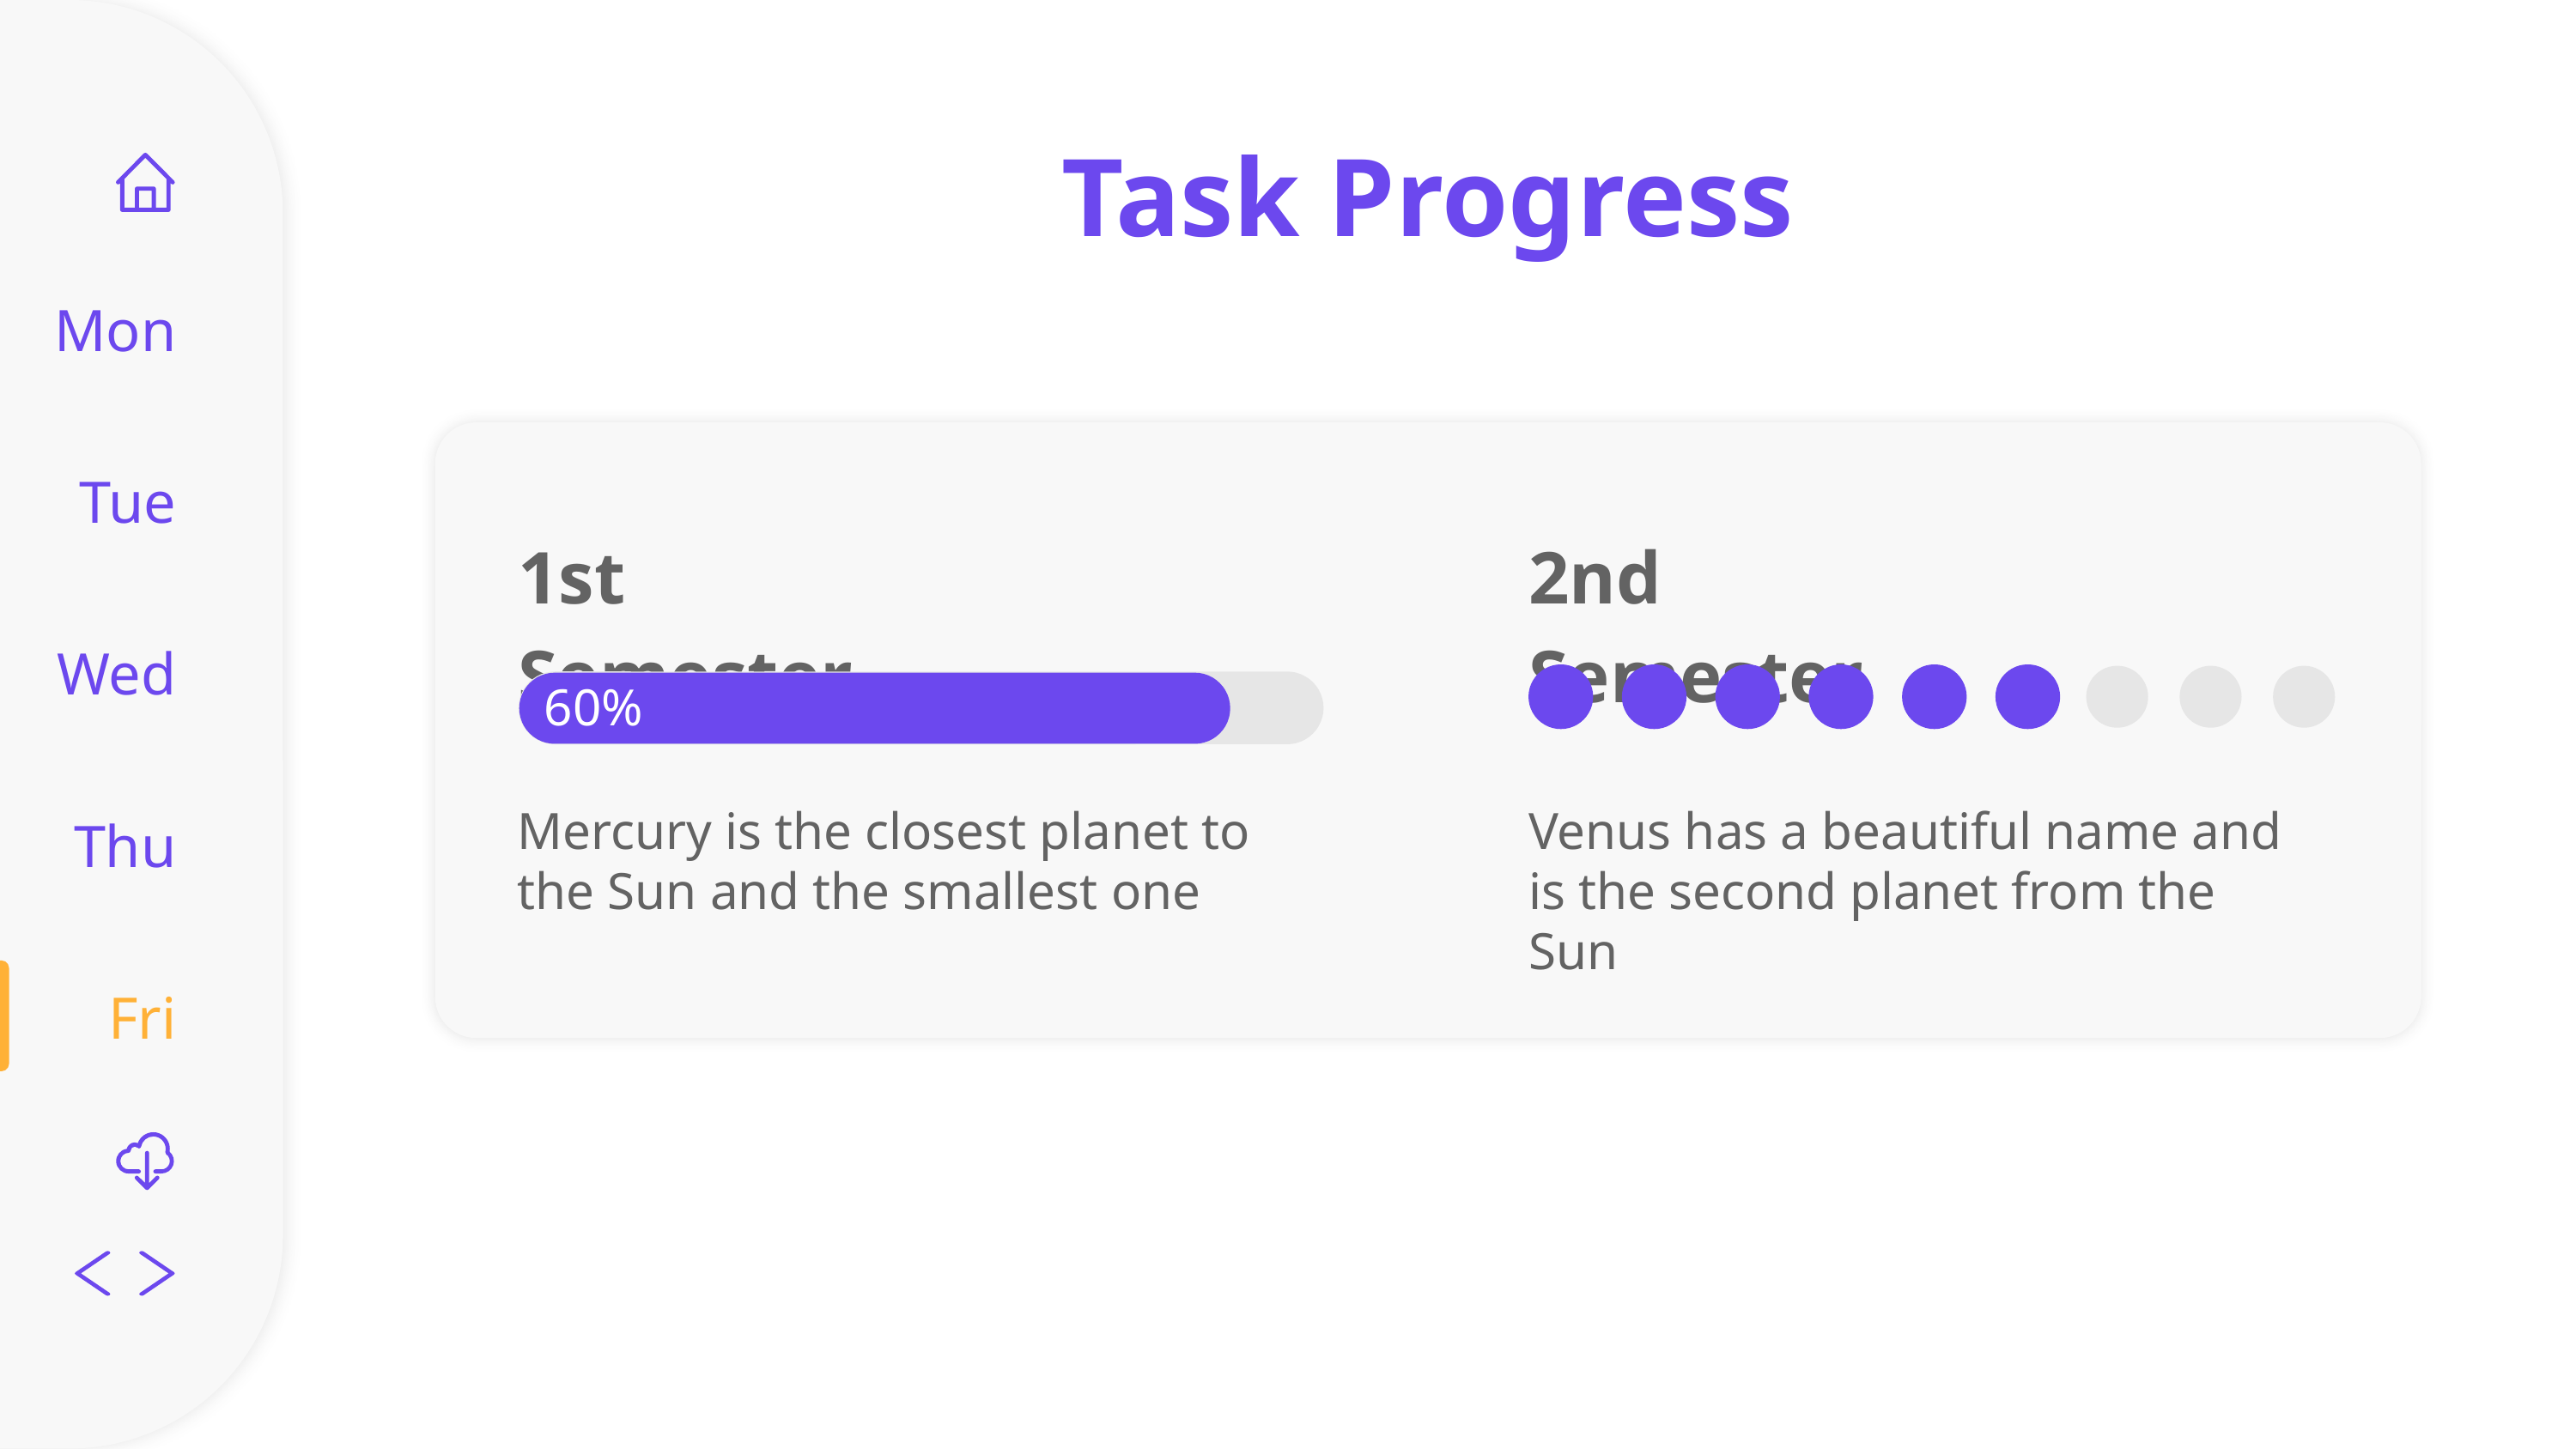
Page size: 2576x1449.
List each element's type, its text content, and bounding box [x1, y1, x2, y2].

text_box [75, 1251, 111, 1296]
title Task Progress [483, 103, 2374, 265]
text_box Venus has a beautiful name and is the second planet from the Sun [1503, 773, 2335, 923]
text_box [113, 1129, 177, 1132]
text_box Thu [27, 788, 203, 900]
text_box [434, 422, 2421, 1039]
text_box Wed [27, 616, 203, 728]
text_box Fri [27, 960, 203, 1071]
text_box Mon [27, 273, 203, 385]
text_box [1529, 665, 2336, 728]
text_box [115, 1131, 176, 1191]
text_box [0, 960, 9, 1071]
text_box Mercury is the closest planet to the Sun and the smallest one [492, 773, 1324, 923]
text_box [518, 665, 1324, 745]
text_box [116, 152, 175, 212]
text_box 2nd Semester [1503, 494, 2013, 623]
text_box 1st Semester [492, 494, 1002, 623]
text_box [139, 1251, 175, 1296]
text_box Tue [27, 445, 203, 556]
